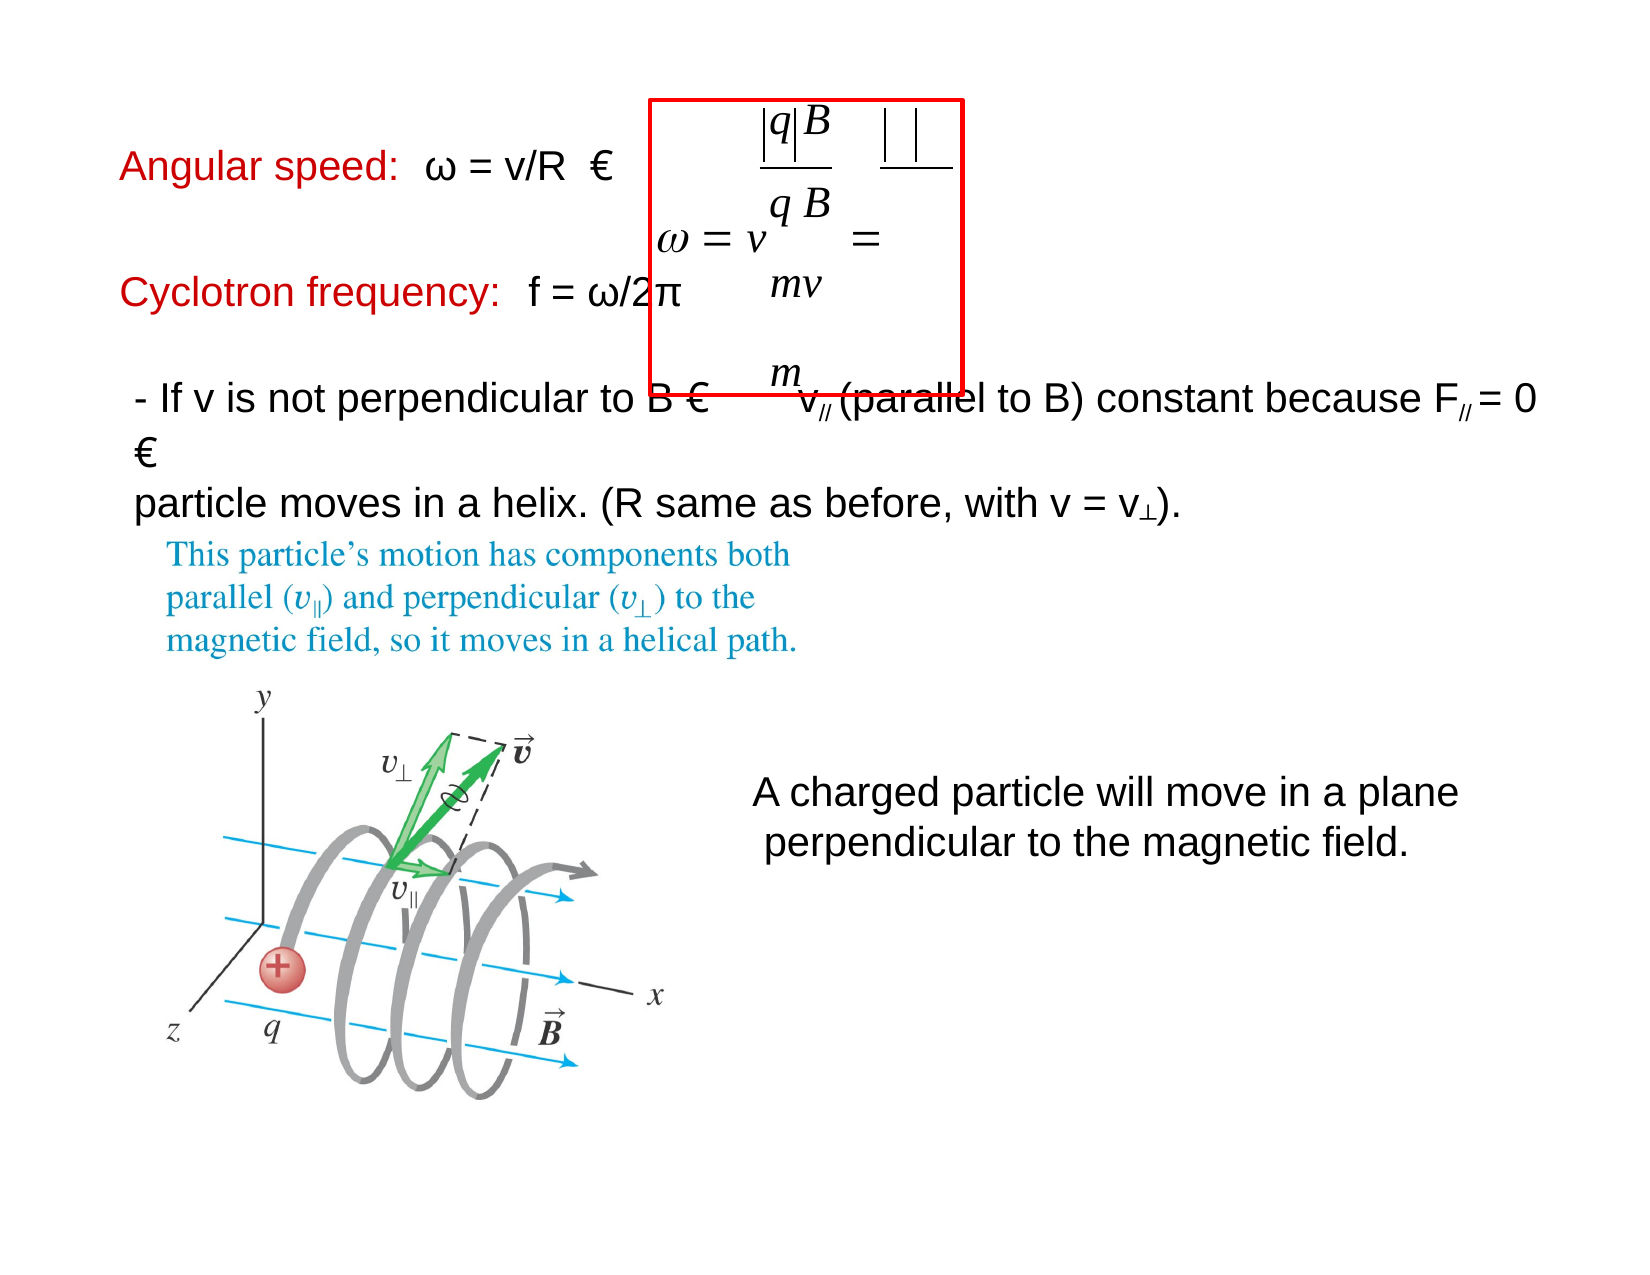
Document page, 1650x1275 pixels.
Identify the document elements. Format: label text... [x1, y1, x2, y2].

text_box [162, 536, 800, 1100]
text_box Angular speed: ω = v/R € [117, 136, 631, 189]
text_box Cyclotron frequency: f = ω/2π - If v is not perpendicular to B € v// (parallel to B) constant because F// = 0 € particle moves in a helix. (R same as before, with v = v┴). [115, 262, 1555, 531]
text_box A charged particle will move in a plane perpendicular to the magnetic field. [750, 762, 1466, 865]
text_box q B q B   v  mv m [649, 99, 963, 396]
